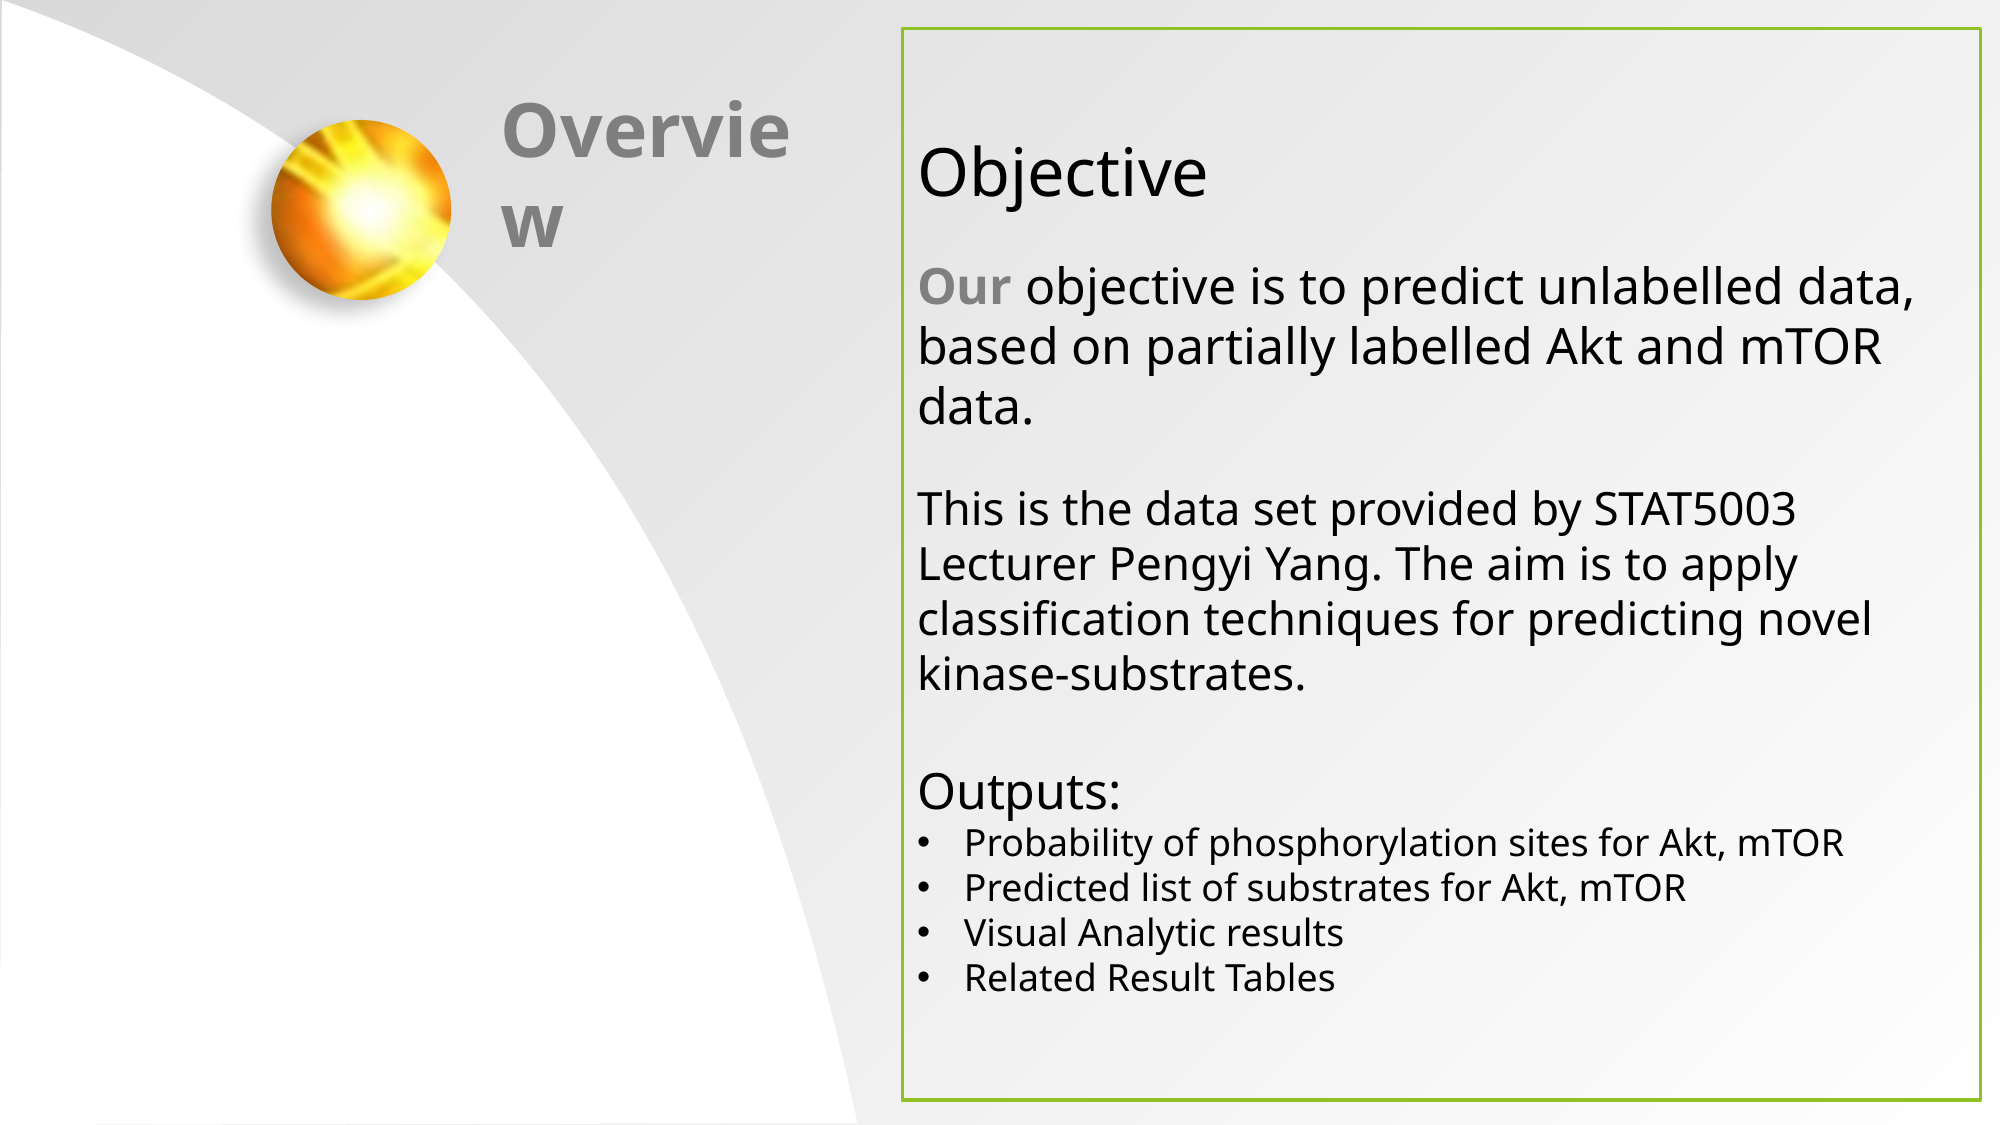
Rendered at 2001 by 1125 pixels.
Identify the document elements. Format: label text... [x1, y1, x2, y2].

text_box Objective Our objective is to predict unlabelled data, based on partially labelled Akt and mTOR data. This is the data set provided by STAT5003 Lecturer Pengyi Yang. The aim is to apply classification techniques for predicting novel kinase-substrates. Outputs: Probability of phosphorylation sites for Akt, mTOR Predicted list of substrates for Akt, mTOR Visual Analytic results Related Result Tables [901, 27, 1982, 1102]
list Overview [485, 137, 868, 209]
picture [270, 119, 452, 301]
